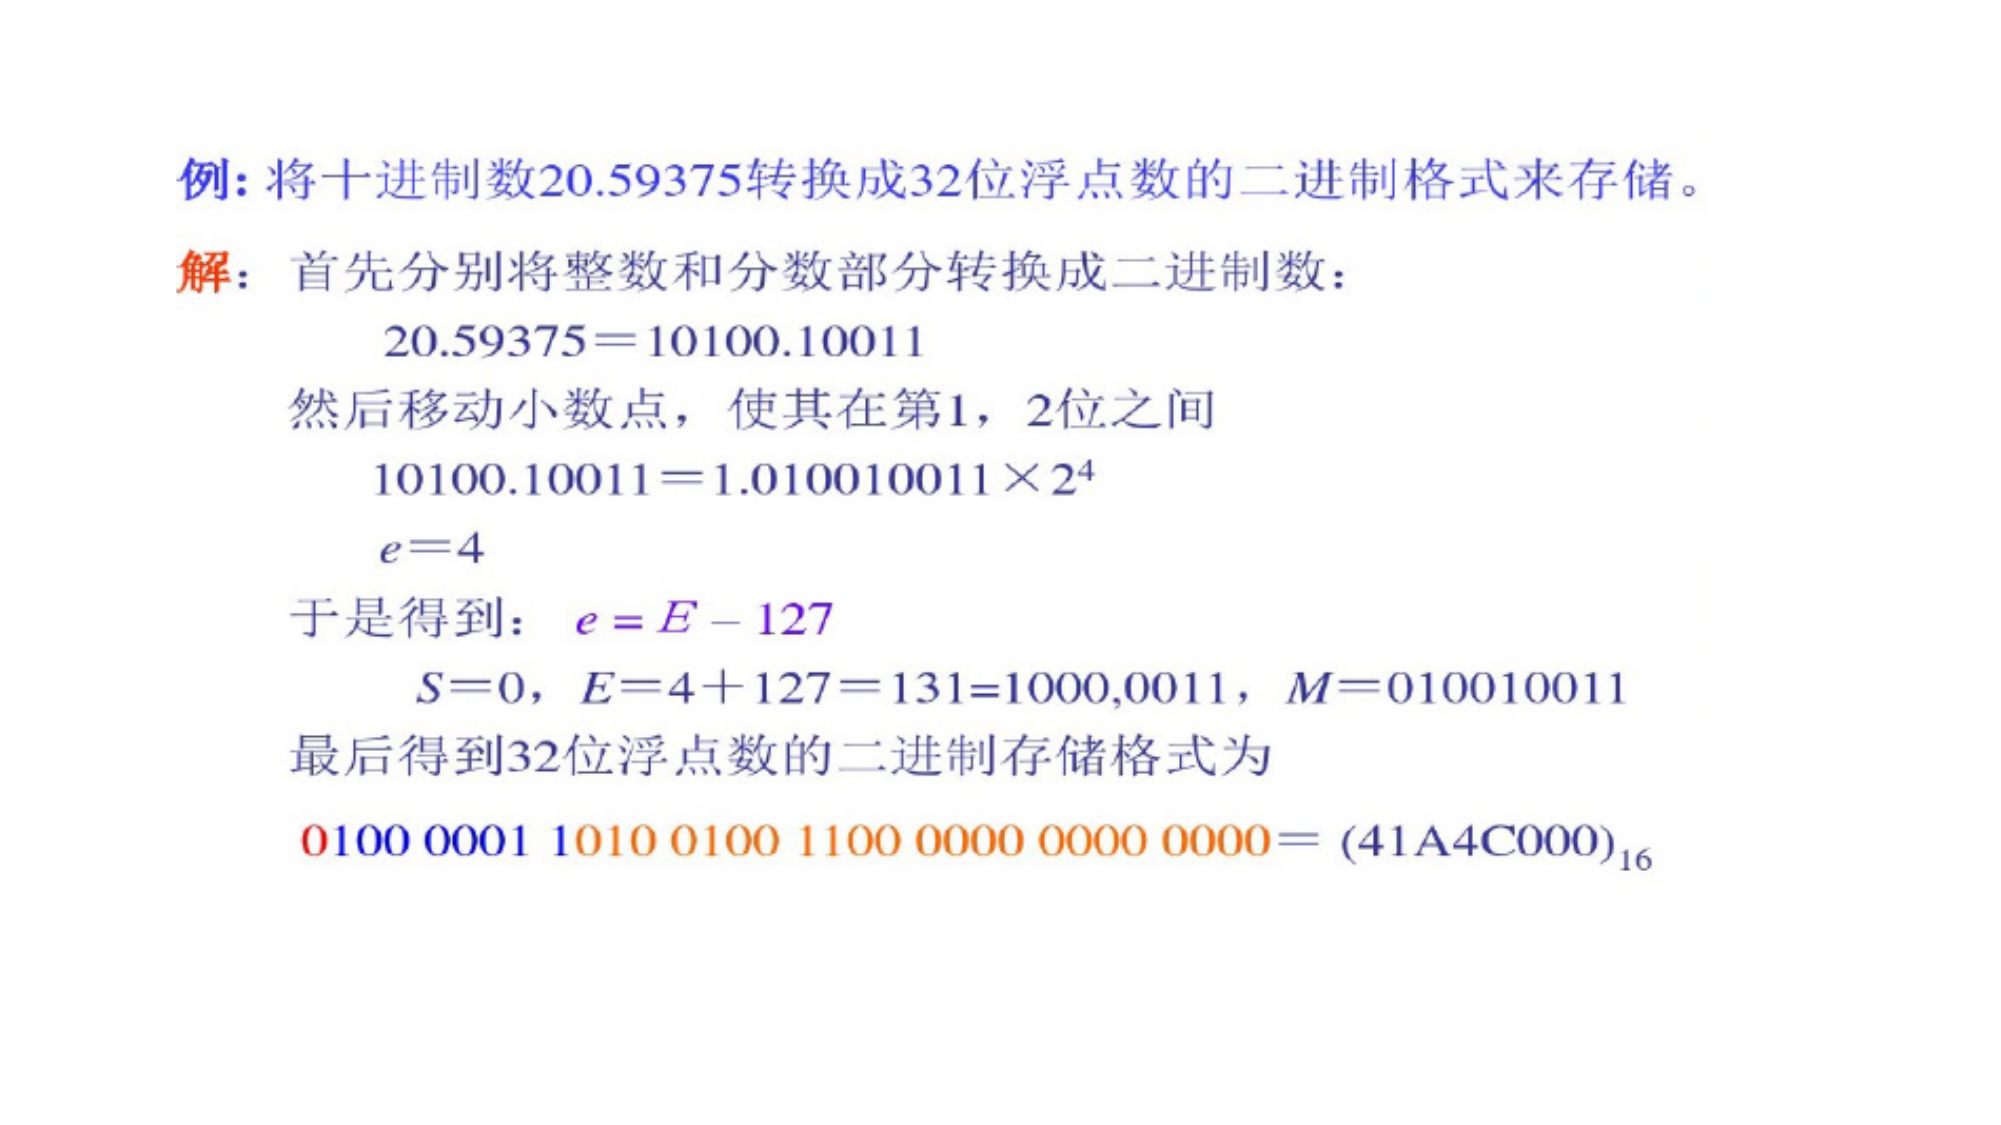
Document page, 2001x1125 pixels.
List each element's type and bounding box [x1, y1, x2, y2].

picture [137, 125, 1709, 912]
